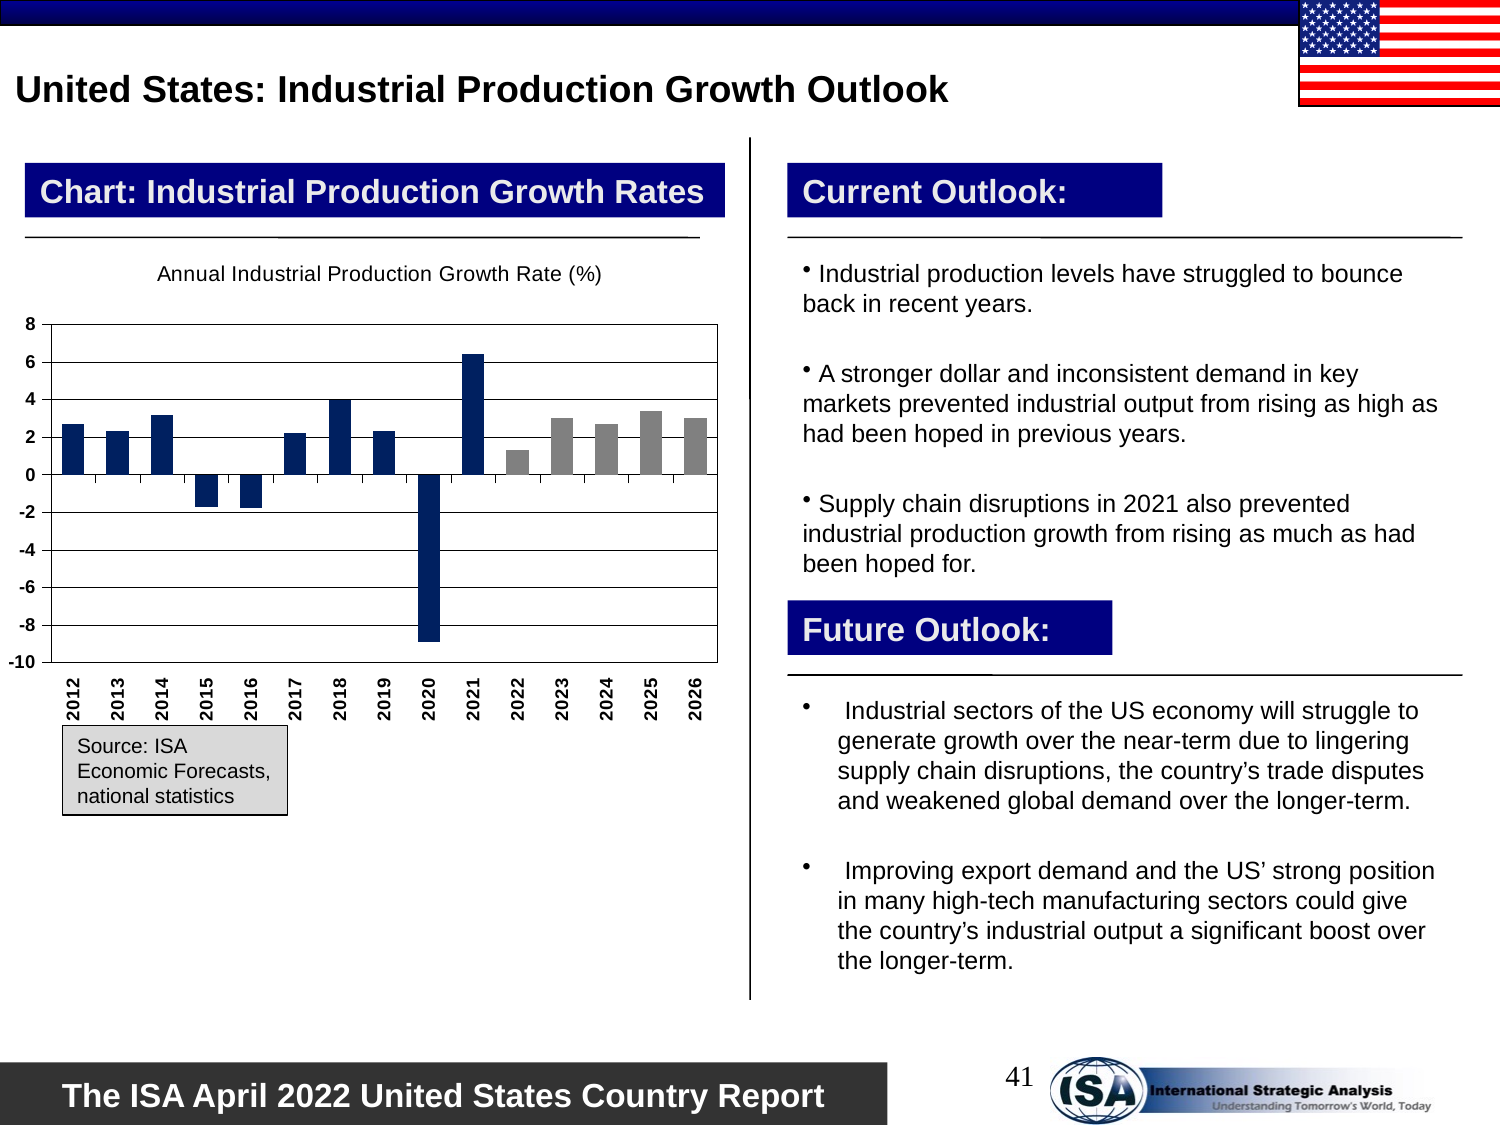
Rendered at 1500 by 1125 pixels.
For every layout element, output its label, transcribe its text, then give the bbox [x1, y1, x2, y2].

text_box Chart: Industrial Production Growth Rates [24, 162, 725, 218]
picture [1300, 0, 1500, 105]
text_box Future Outlook: [787, 600, 1113, 655]
text_box Industrial sectors of the US economy will struggle to generate growth over the near-term due to lingering supply chain disruptions, the country’s trade disputes and weakened global demand over the longer-term. Improving export demand and the US’ strong position in many high-tech manufacturing sectors could give the country’s industrial output a significant boost over the longer-term. [787, 687, 1463, 1000]
text_box Source: ISA Economic Forecasts, national statistics [62, 729, 288, 816]
chart [8, 245, 730, 722]
picture [1051, 1057, 1500, 1125]
slide_number 41 [737, 1049, 1051, 1125]
text_box Current Outlook: [787, 162, 1163, 218]
list Industrial production levels have struggled to bounce back in recent years. A stronger dollar and inconsistent demand in key markets prevented industrial output from rising as high as had been hoped in previous years. Supply chain disruptions in 2021 also prevented industrial production growth from rising as much as had been hoped for. [787, 249, 1463, 563]
title United States: Industrial Production Growth Outlook [0, 37, 1088, 138]
